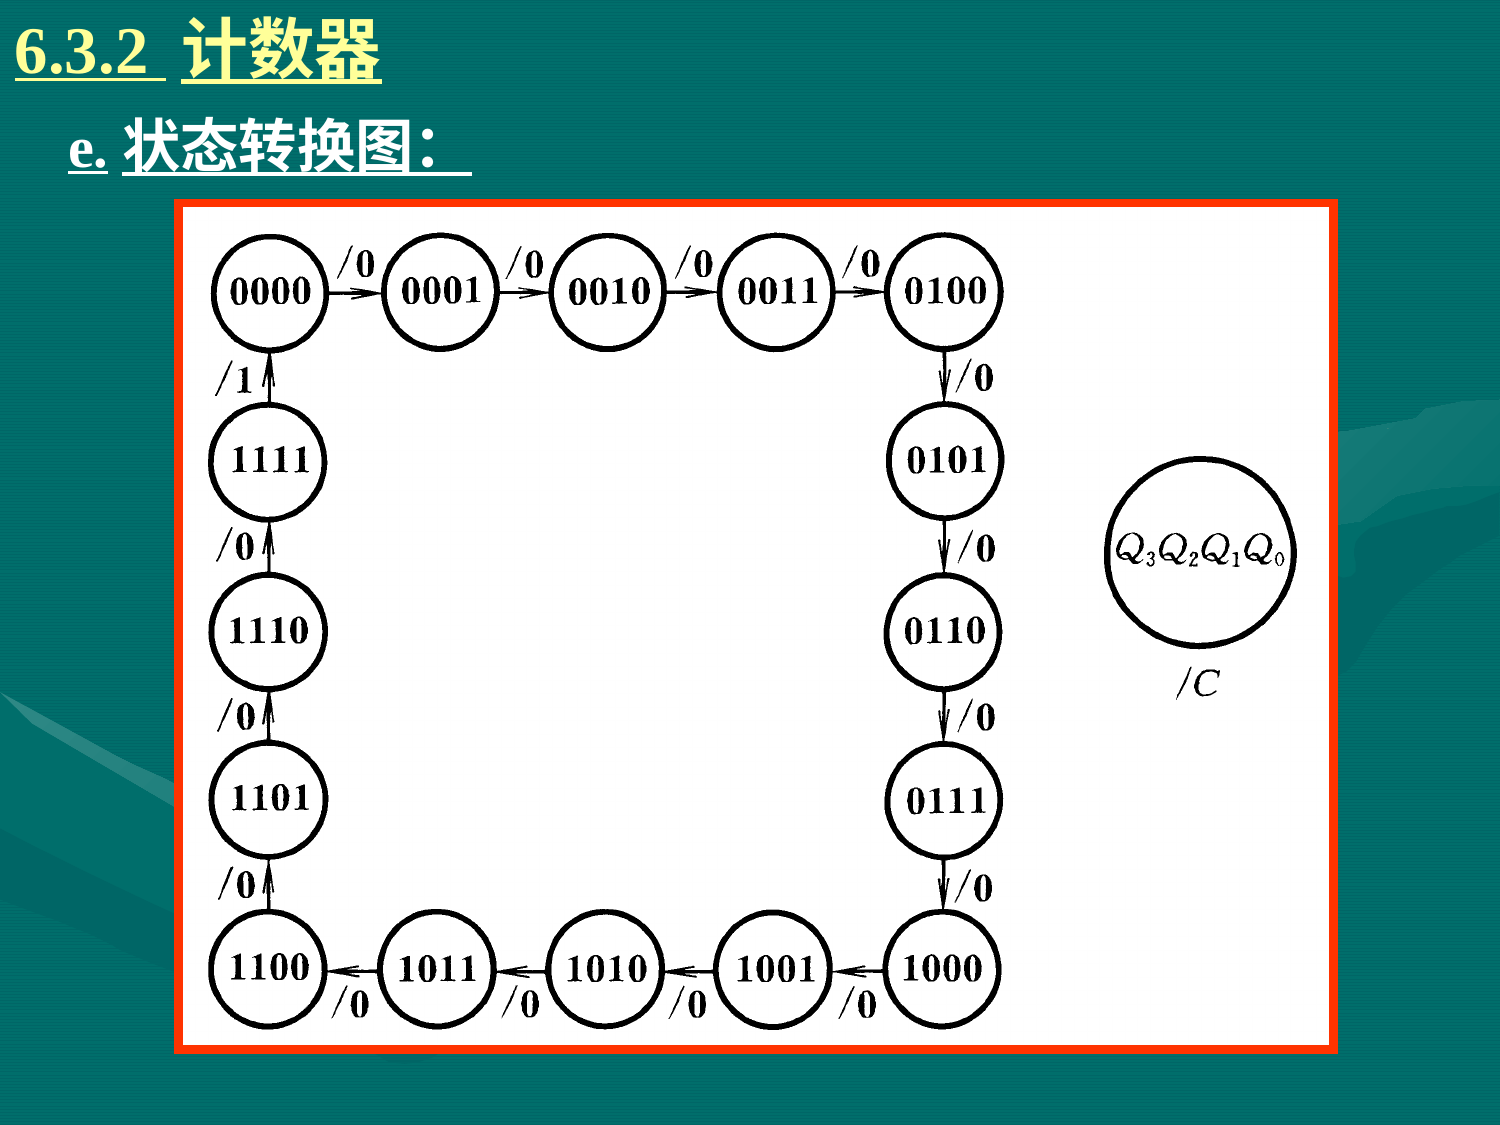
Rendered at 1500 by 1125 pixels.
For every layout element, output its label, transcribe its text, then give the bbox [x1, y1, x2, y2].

title e.状态转换图： [53, 107, 540, 203]
text_box 6.3.2 计数器 [0, 0, 650, 107]
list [182, 207, 1330, 1045]
